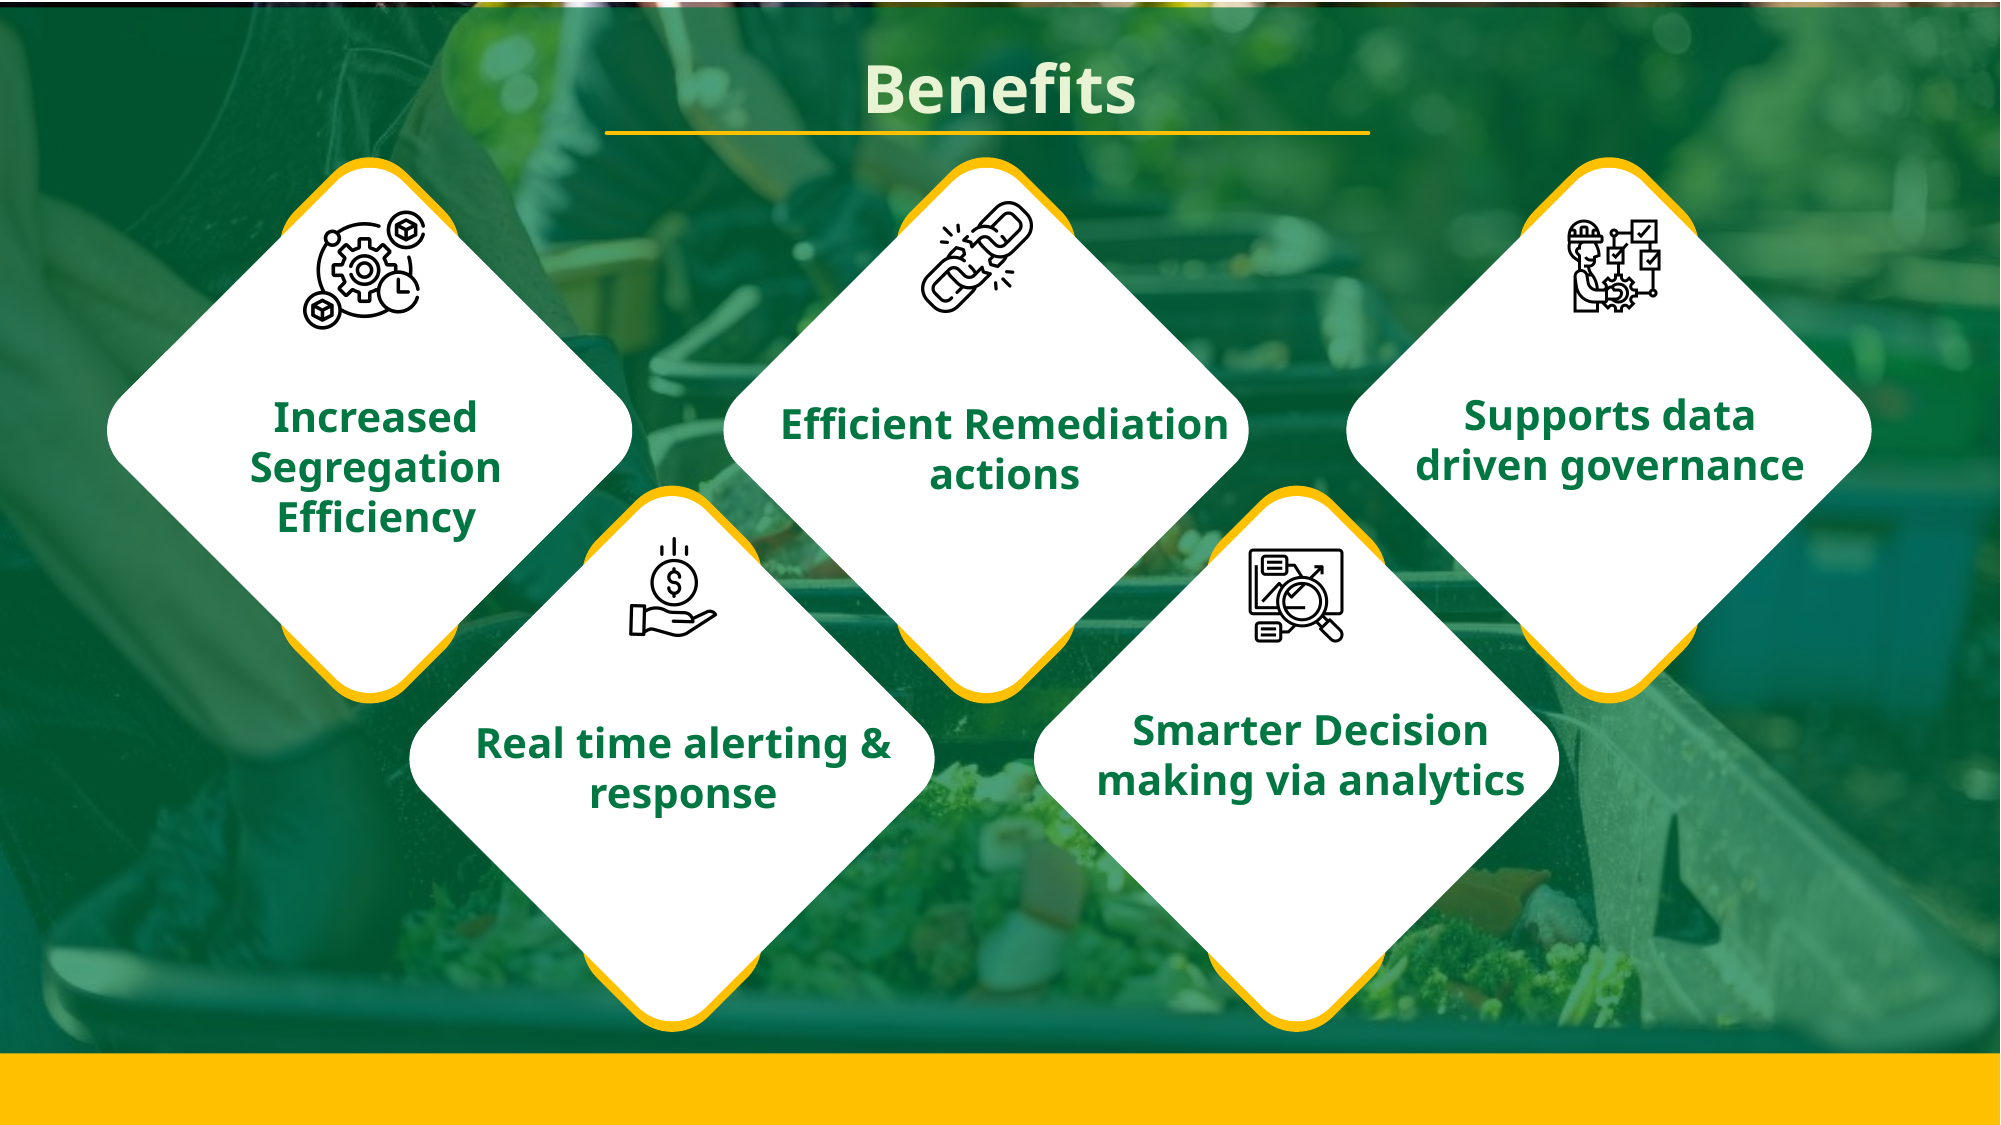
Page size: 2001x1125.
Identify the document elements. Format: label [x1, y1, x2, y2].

picture [0, 2, 2000, 1123]
text_box [169, 168, 1831, 1021]
